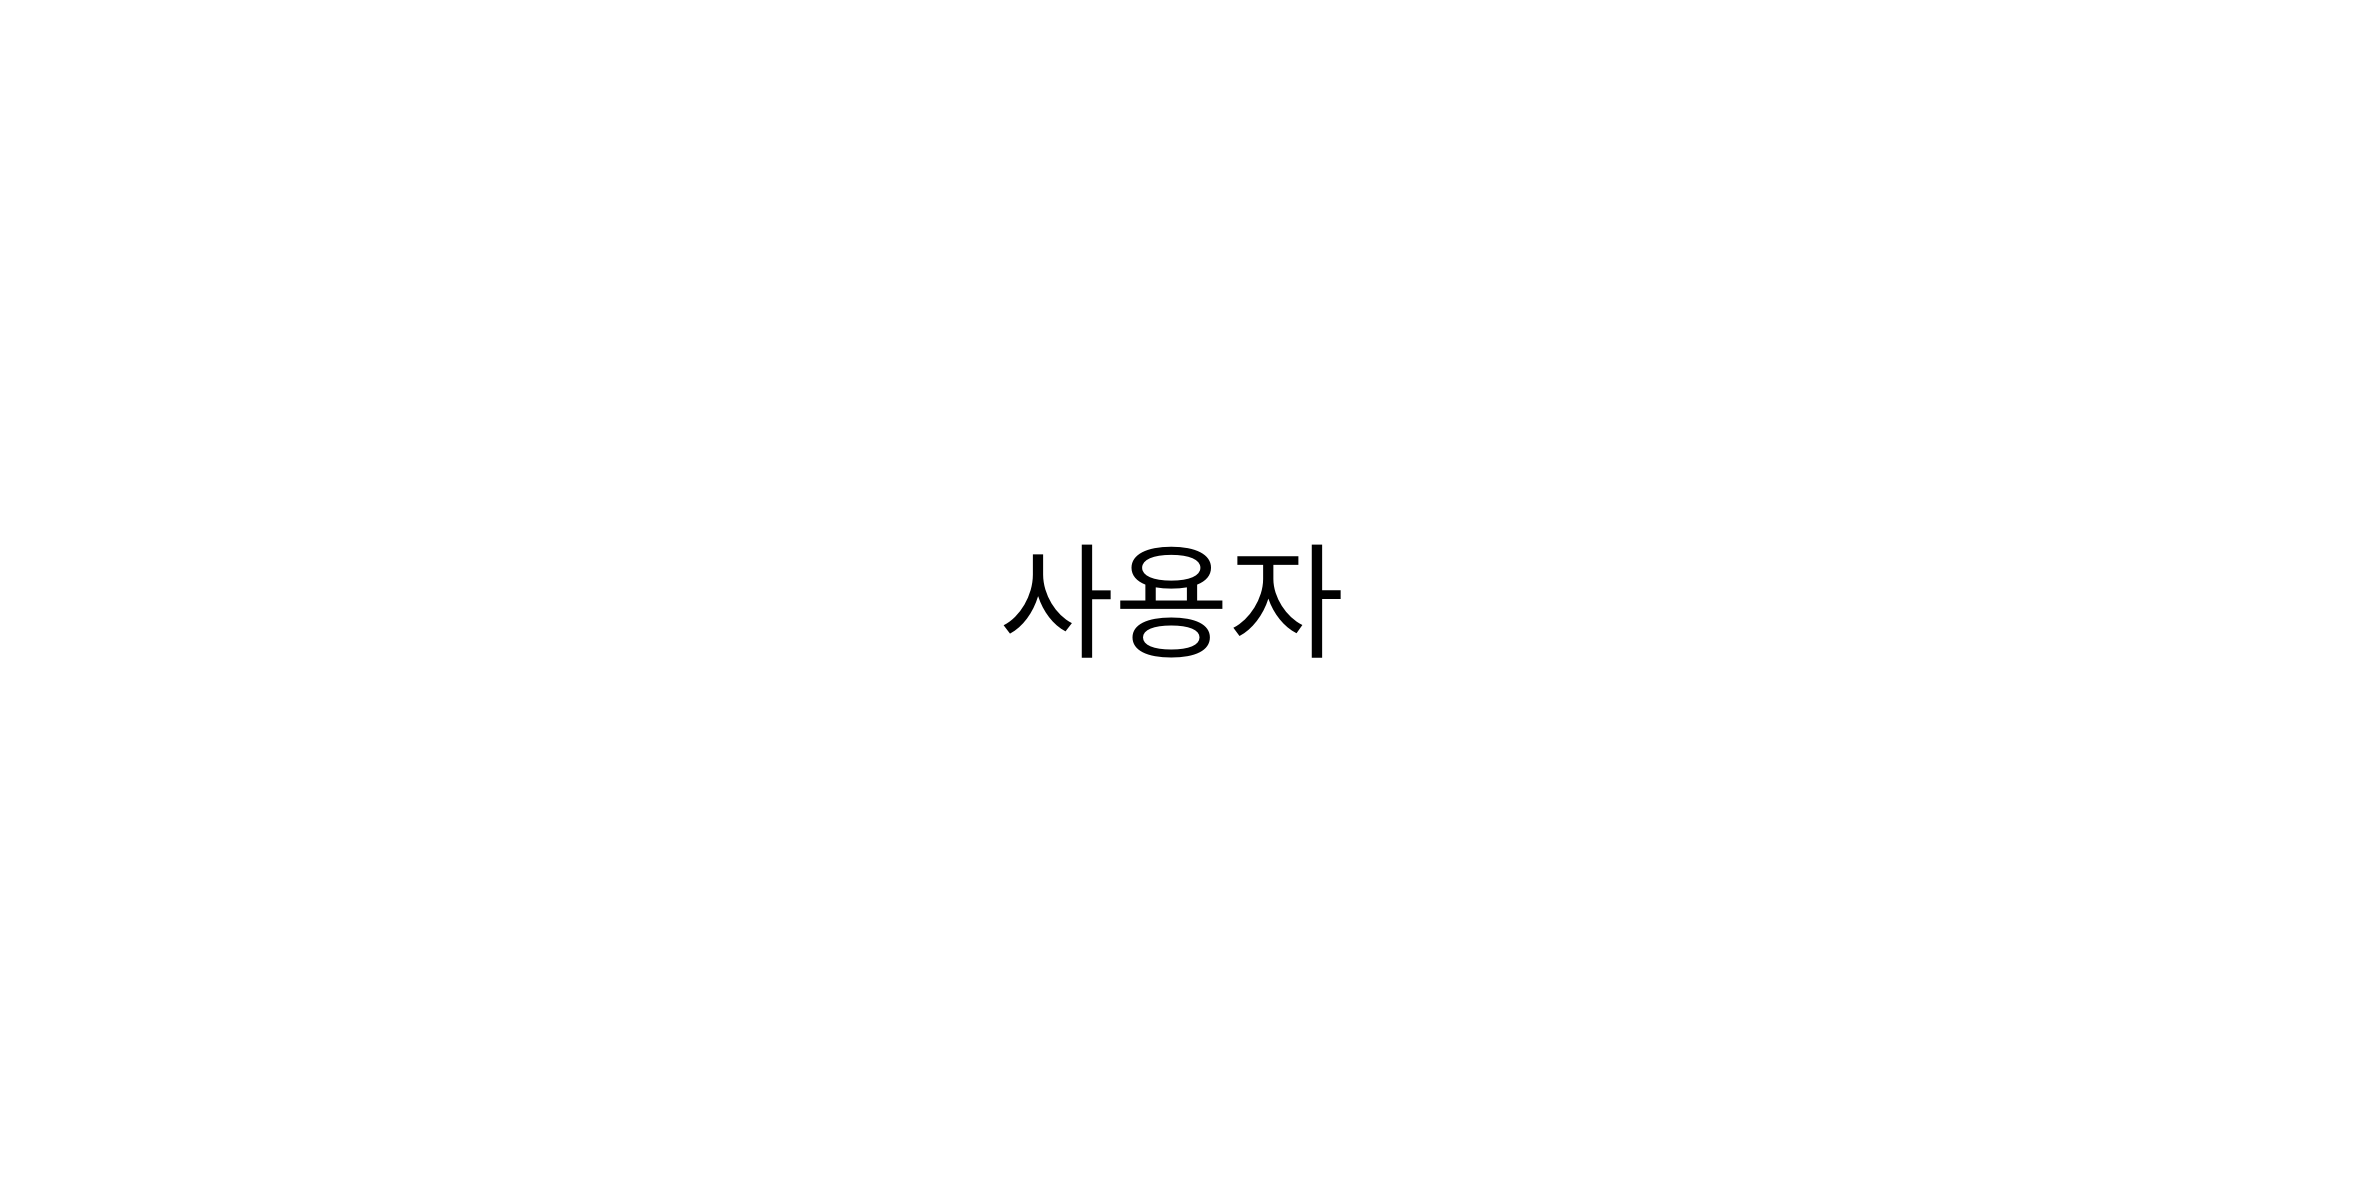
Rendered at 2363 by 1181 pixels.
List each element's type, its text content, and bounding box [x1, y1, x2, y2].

text_box 사용자 [534, 515, 1811, 681]
